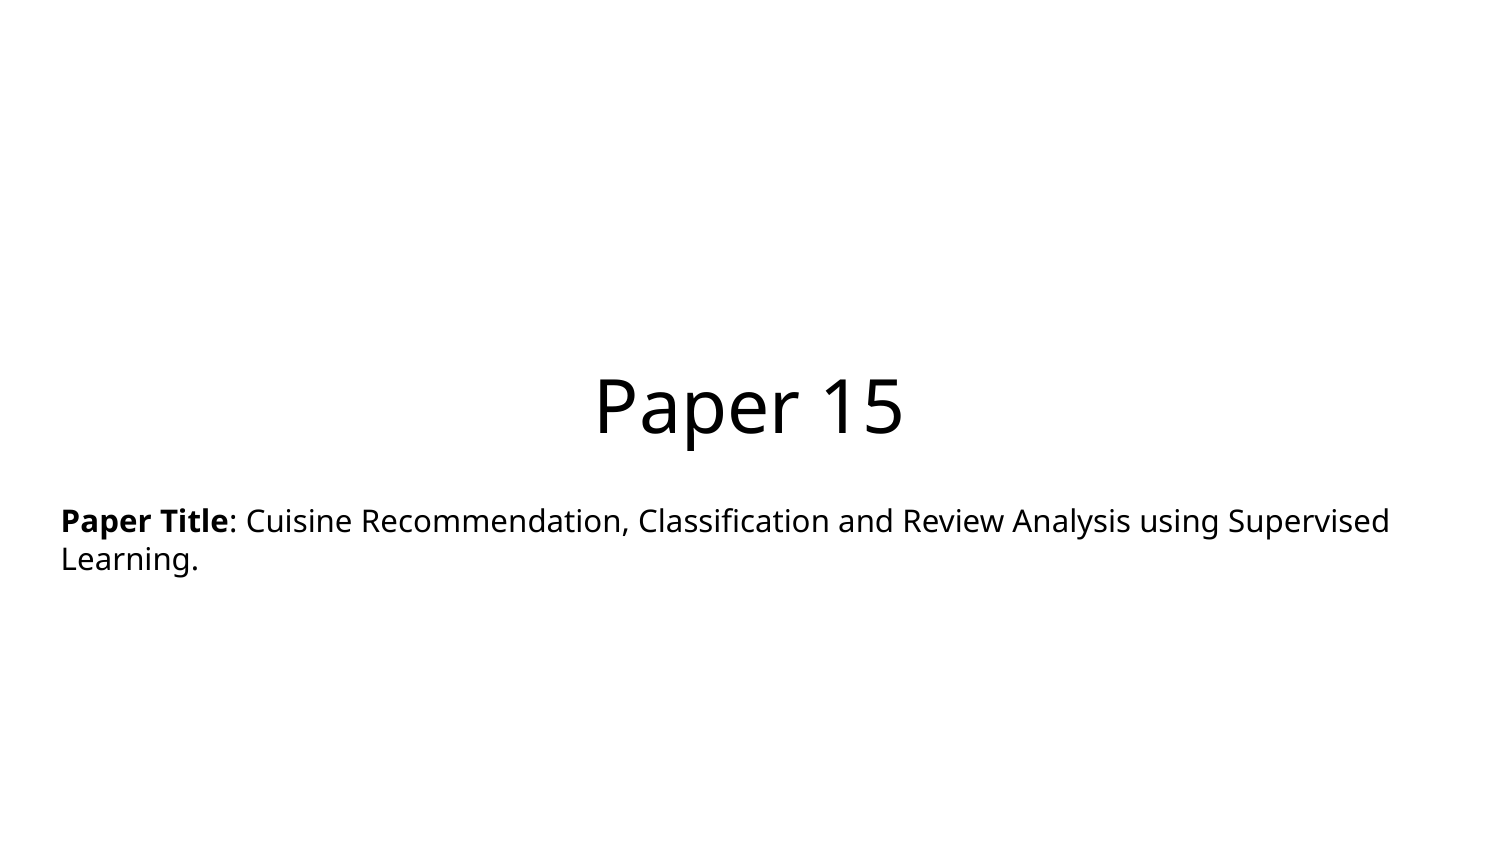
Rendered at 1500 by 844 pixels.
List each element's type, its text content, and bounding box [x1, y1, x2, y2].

title Paper 15 [51, 334, 1449, 473]
text_box Paper Title: Cuisine Recommendation, Classification and Review Analysis using Supervised Learning. [45, 486, 1476, 592]
